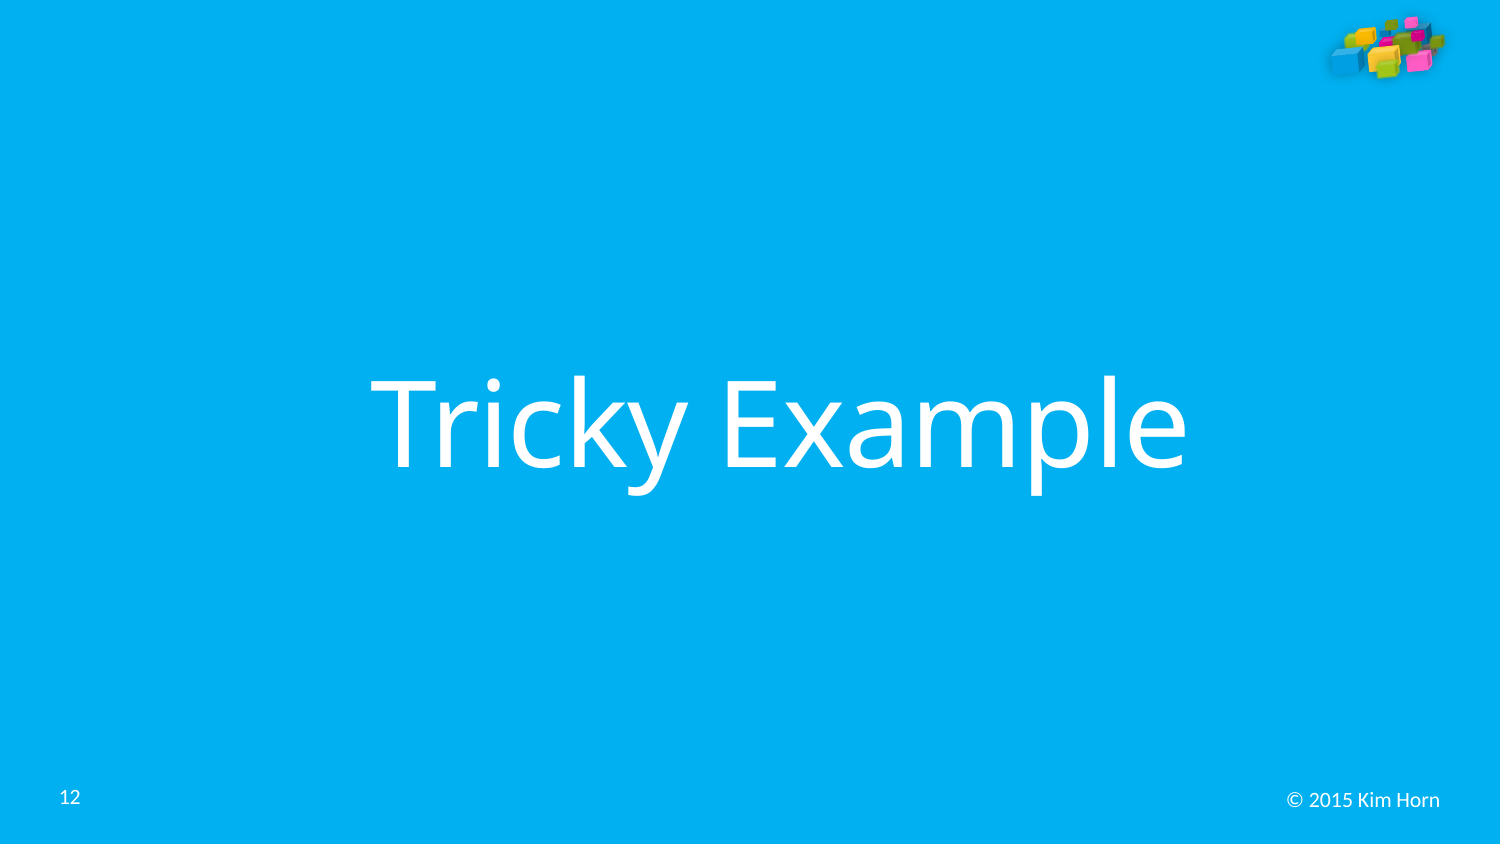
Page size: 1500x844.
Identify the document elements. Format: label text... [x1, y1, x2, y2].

title Tricky Example [217, 362, 1345, 494]
